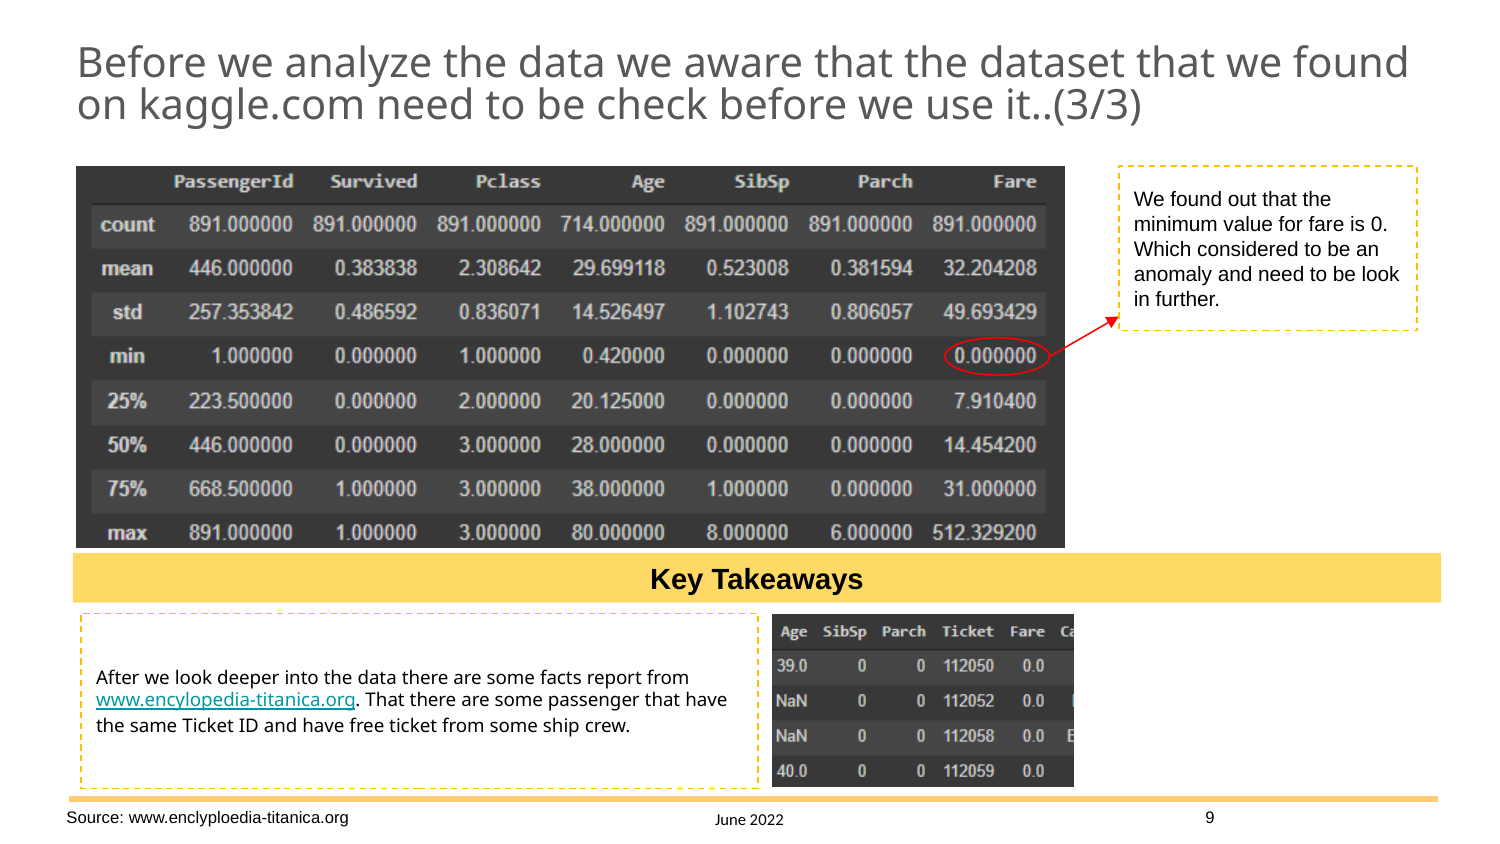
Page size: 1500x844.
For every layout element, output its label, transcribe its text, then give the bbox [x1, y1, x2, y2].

title Before we analyze the data we aware that the dataset that we found on kaggle.com need to be check before we use it..(3/3) [76, 43, 1438, 138]
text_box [1049, 316, 1120, 357]
text_box We found out that the minimum value for fare is 0. Which considered to be an anomaly and need to be look in further. [1118, 166, 1418, 331]
text_box Key Takeaways [72, 552, 1442, 603]
picture [772, 614, 1074, 788]
slide_number ‹#› [942, 804, 1479, 830]
text_box After we look deeper into the data there are some facts report from www.encylopedia-titanica.org. That there are some passenger that have the same Ticket ID and have free ticket from some ship crew. [80, 613, 758, 789]
text_box June 2022 [22, 816, 1477, 842]
picture [76, 165, 1065, 548]
slide_number Source: www.enclyploedia-titanica.org [0, 804, 476, 830]
